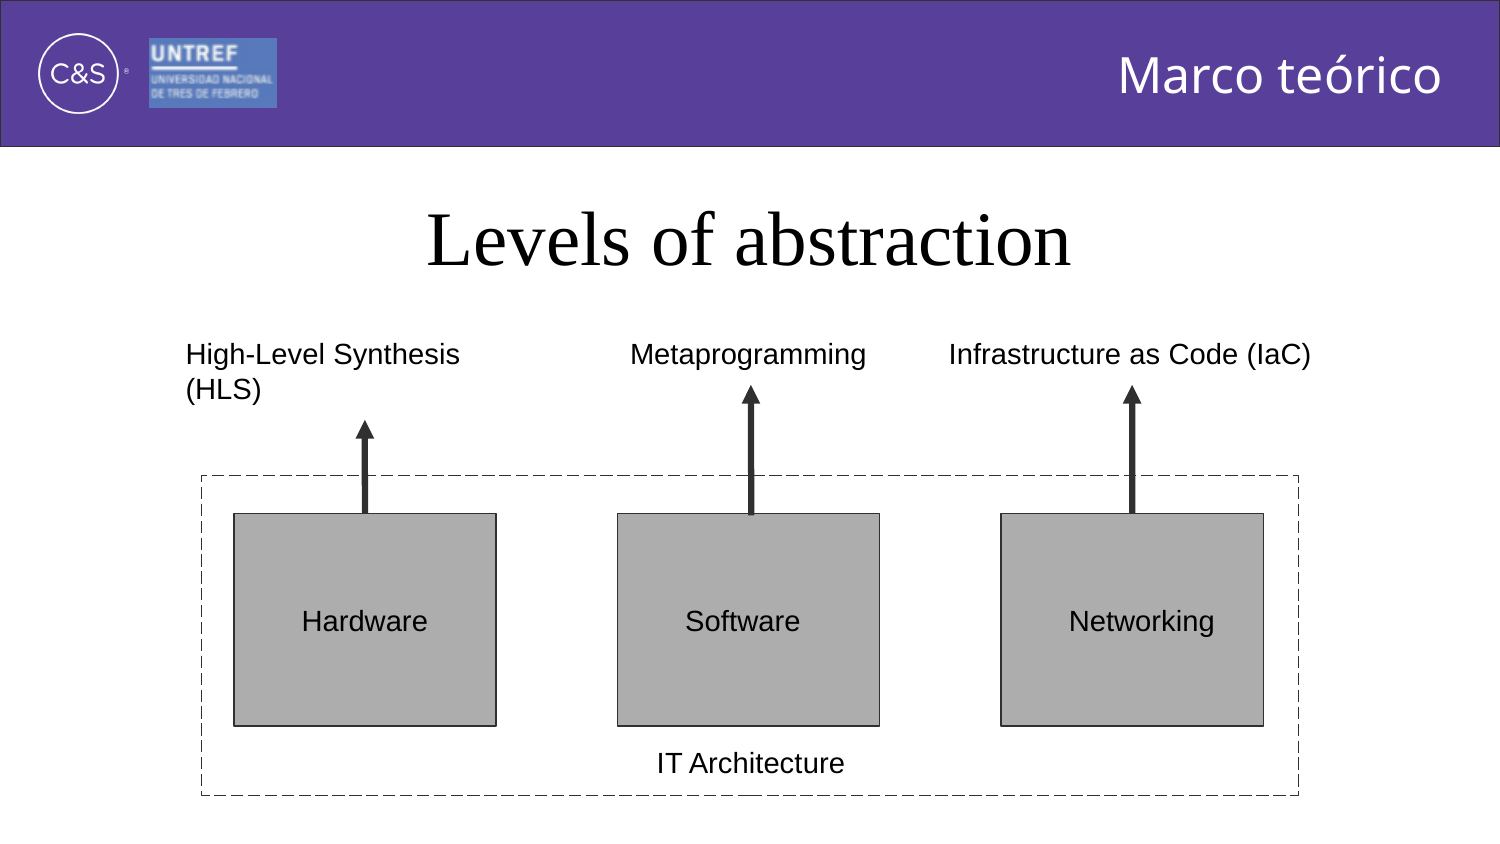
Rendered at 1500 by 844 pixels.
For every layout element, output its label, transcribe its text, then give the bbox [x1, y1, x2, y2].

text_box IT Architecture [222, 729, 1280, 795]
text_box Infrastructure as Code (IaC) [933, 319, 1331, 385]
text_box [233, 513, 497, 726]
text_box Levels of abstraction [72, 173, 1428, 326]
text_box [201, 475, 1299, 796]
text_box High-Level Synthesis (HLS) [170, 319, 560, 420]
picture [149, 38, 277, 108]
text_box Networking [1053, 586, 1238, 652]
text_box [0, 0, 1500, 147]
text_box Software [670, 586, 827, 652]
text_box Hardware [286, 586, 444, 652]
picture [38, 33, 129, 114]
text_box [617, 513, 880, 726]
text_box Metaprogramming [615, 319, 887, 385]
text_box [1001, 513, 1264, 726]
title Marco teórico [193, 21, 1458, 119]
